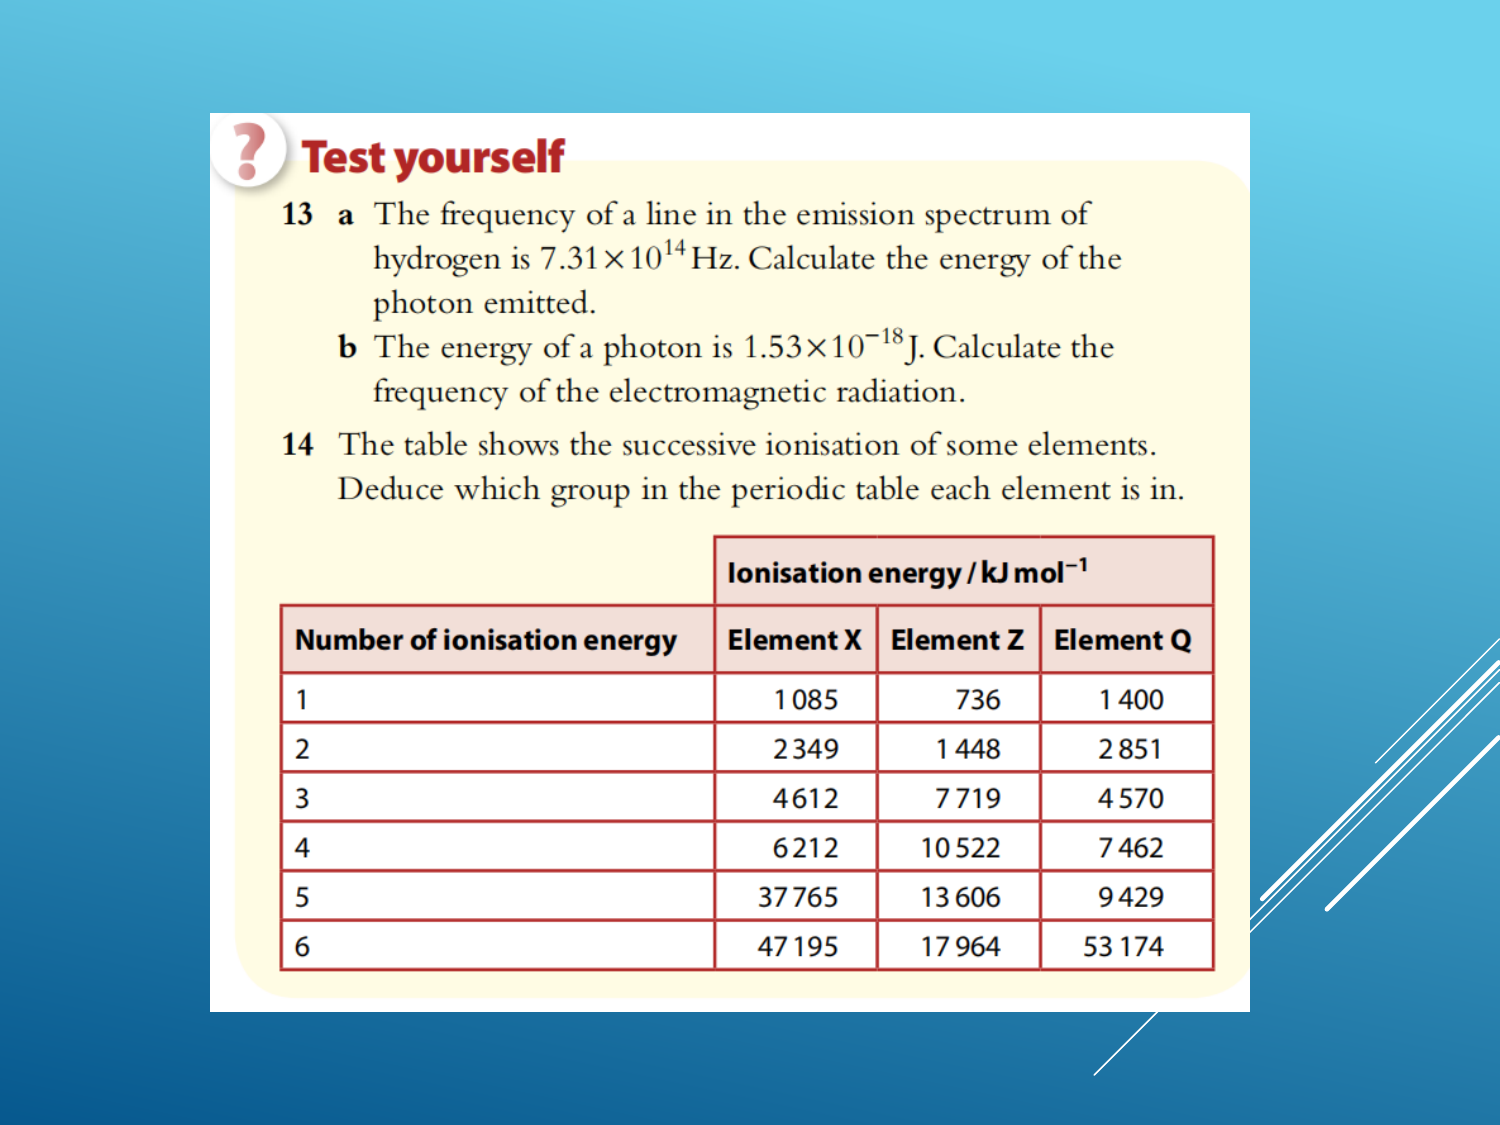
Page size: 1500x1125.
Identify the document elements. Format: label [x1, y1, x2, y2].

picture [209, 113, 1251, 1012]
